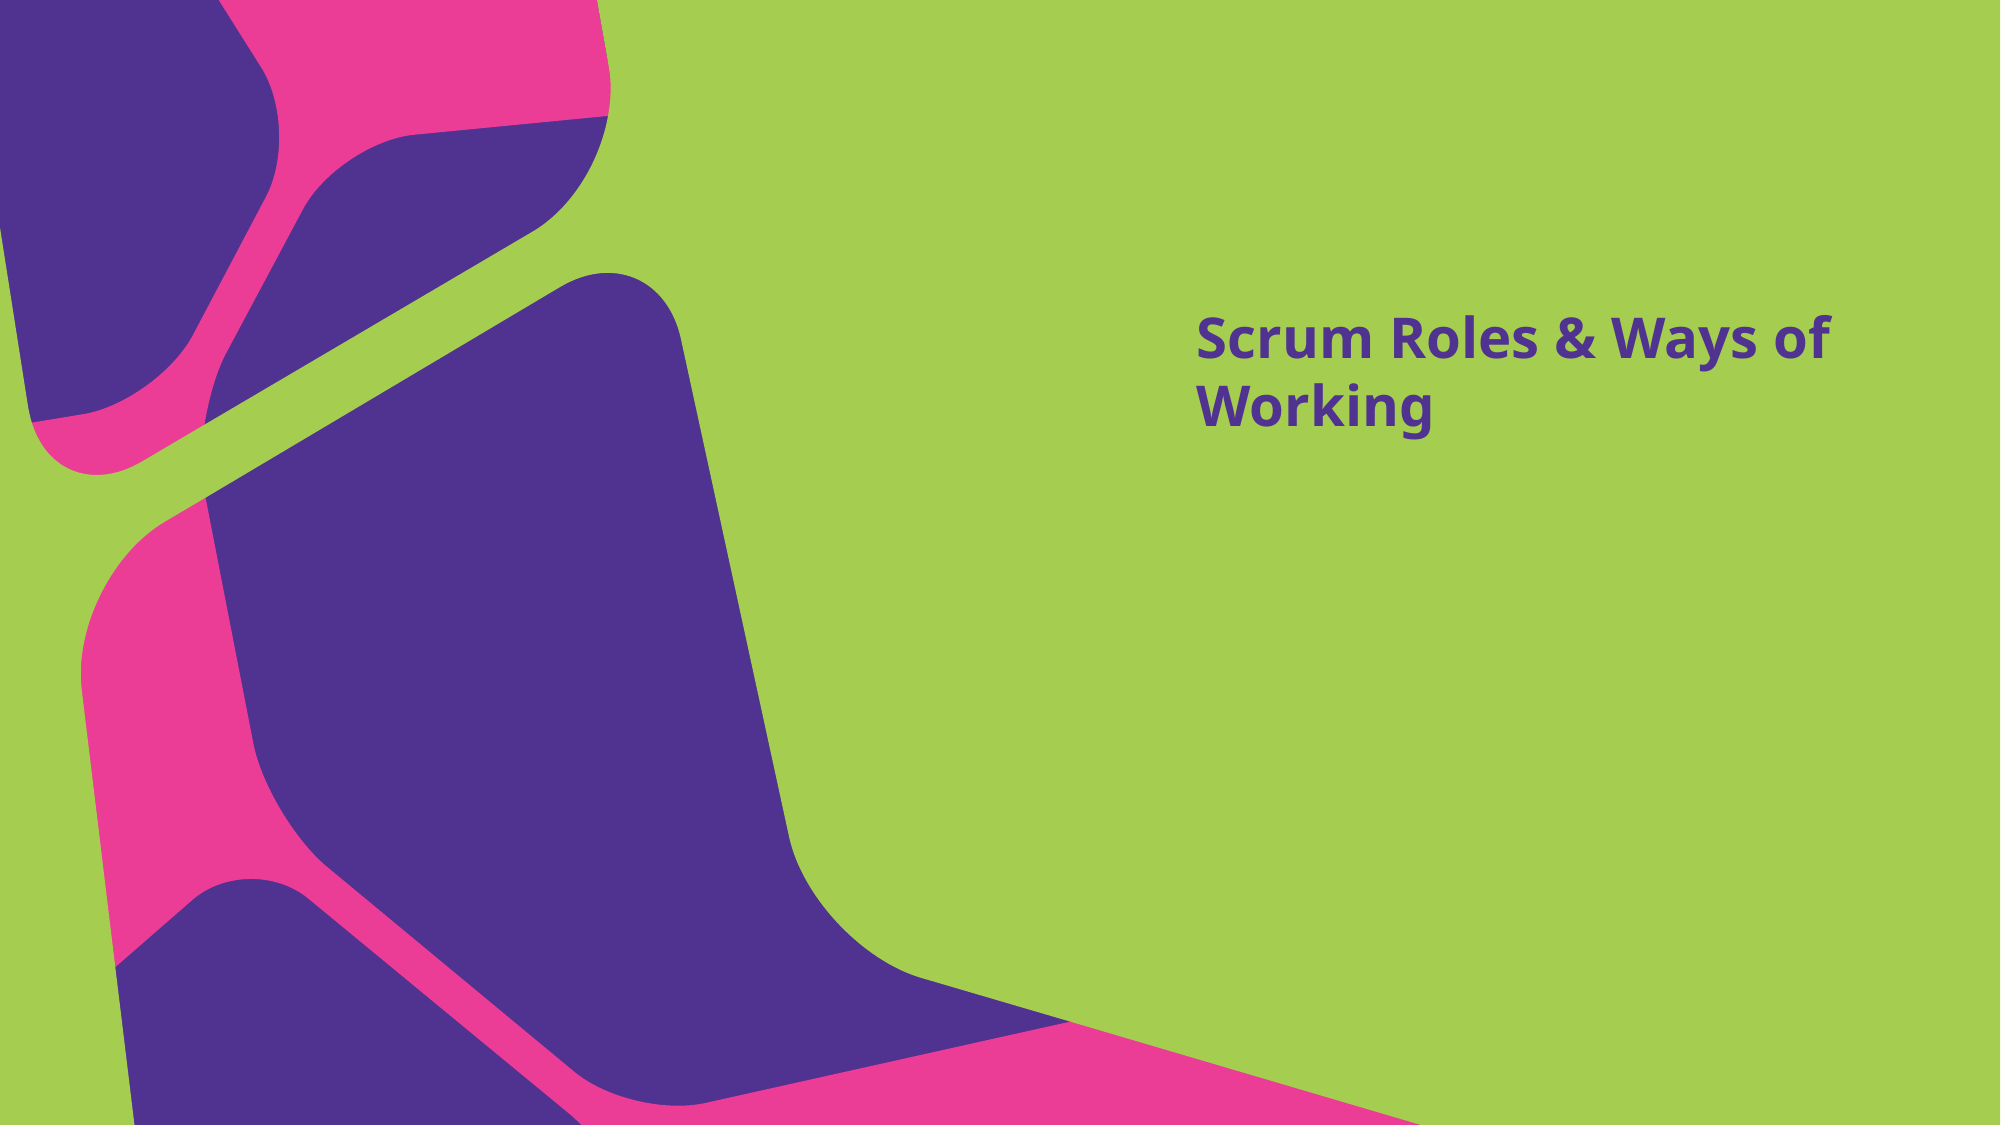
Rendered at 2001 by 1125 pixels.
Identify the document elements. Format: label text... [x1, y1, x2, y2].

title Scrum Roles & Ways of Working [1196, 290, 1898, 439]
